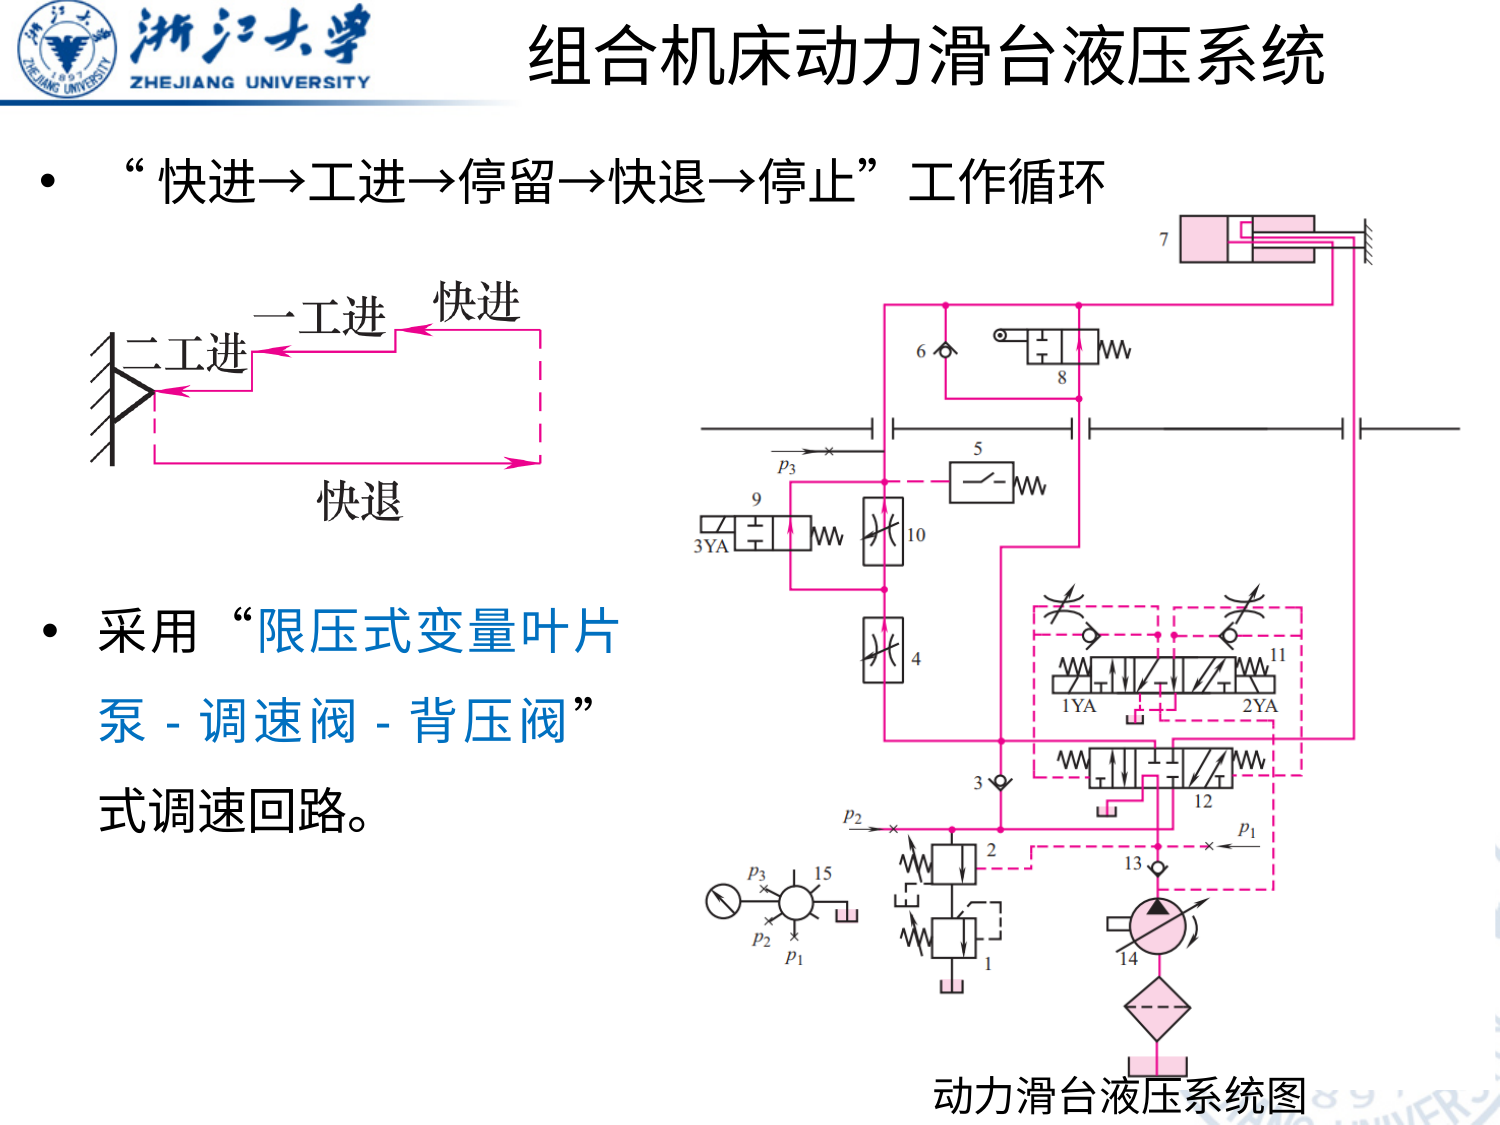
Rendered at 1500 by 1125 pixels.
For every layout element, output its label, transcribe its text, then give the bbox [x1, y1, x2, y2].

title 组合机床动力滑台液压系统 [395, 3, 1459, 106]
text_box 动力滑台液压系统图 [778, 1099, 1462, 1125]
text_box “快进→工进→停留→快退→停止”工作循环 [24, 112, 1140, 304]
text_box 采用“限压式变量叶片泵-调速阀-背压阀” 式调速回路。 [26, 562, 639, 848]
picture [0, 0, 1500, 1125]
